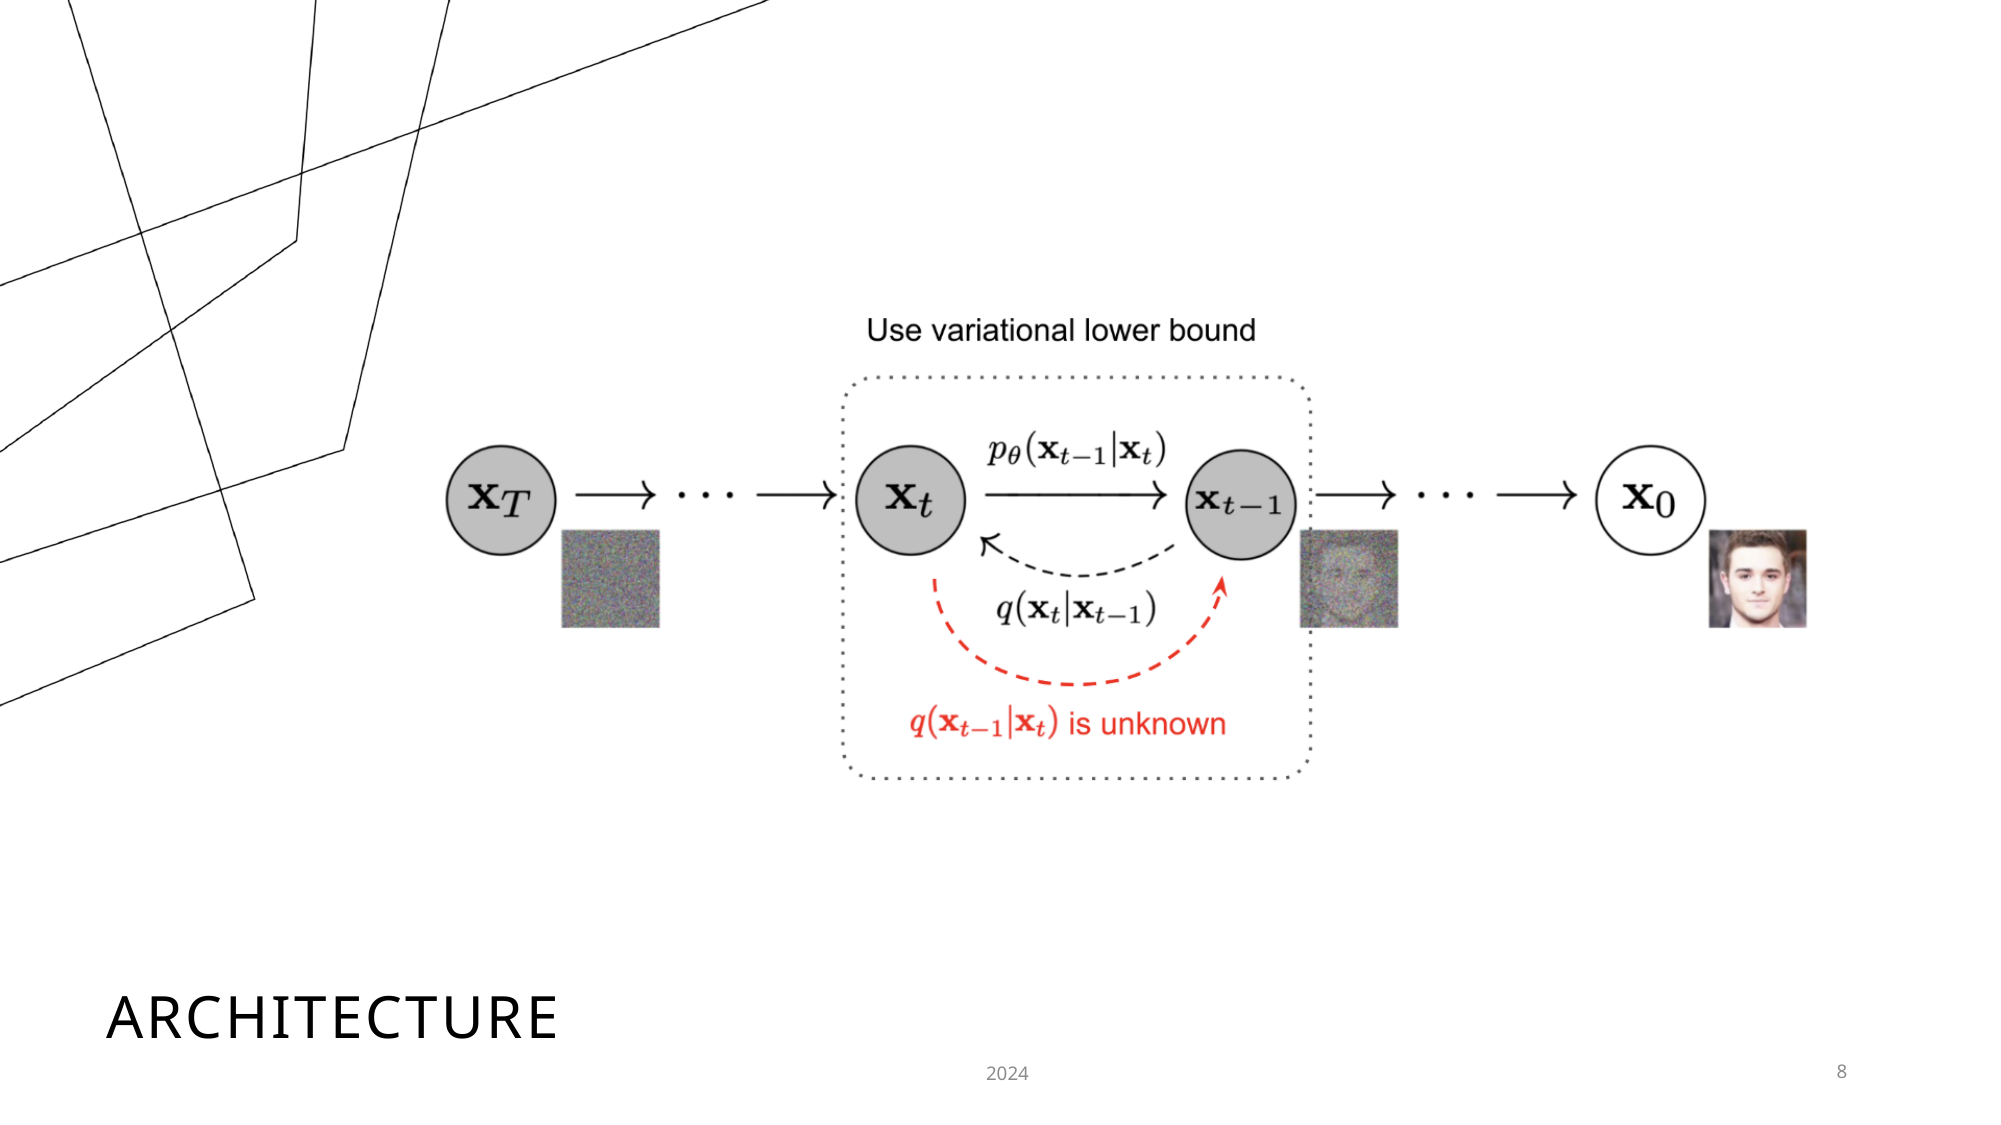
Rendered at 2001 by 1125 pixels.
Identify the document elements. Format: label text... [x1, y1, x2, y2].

picture [0, 0, 1821, 801]
slide_number 2024 [971, 1042, 1127, 1103]
title architecture [91, 841, 606, 1059]
slide_number 8 [1755, 1042, 1863, 1103]
